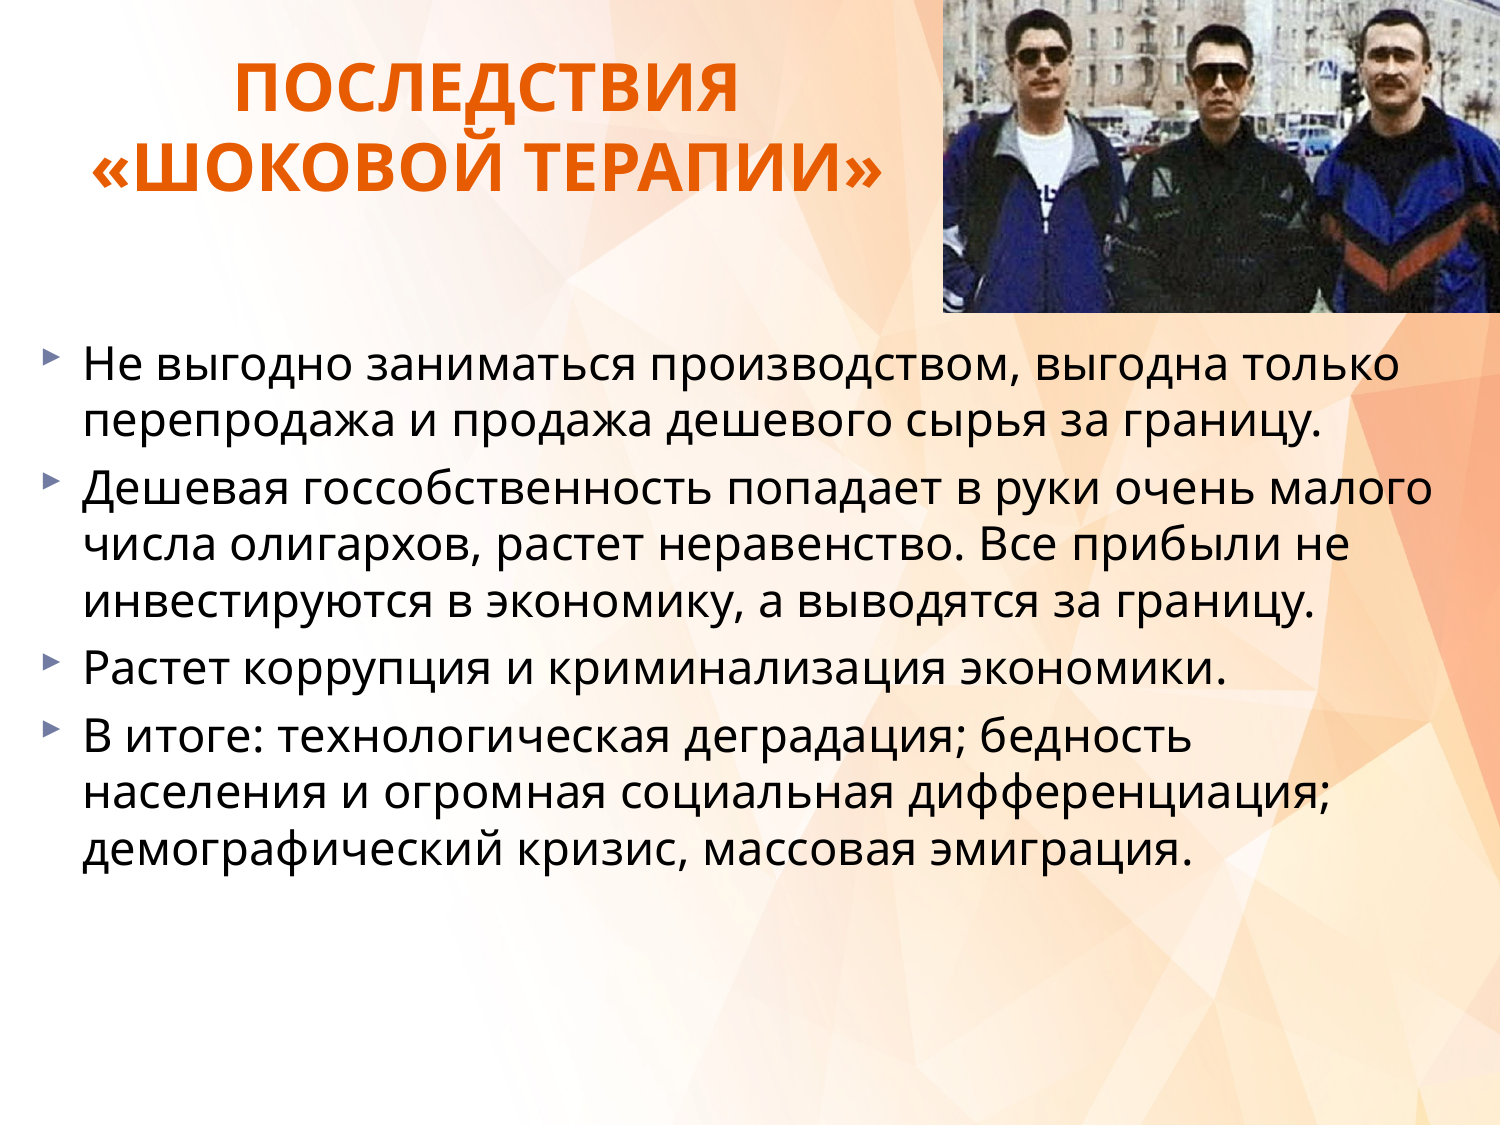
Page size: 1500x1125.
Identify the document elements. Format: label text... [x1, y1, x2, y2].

list Не выгодно заниматься производством, выгодна только перепродажа и продажа дешевого сырья за границу. Дешевая госсобственность попадает в руки очень малого числа олигархов, растет неравенство. Все прибыли не инвестируются в экономику, а выводятся за границу. Растет коррупция и криминализация экономики. В итоге: технологическая деградация; бедность населения и огромная социальная дифференциация; демографический кризис, массовая эмиграция. [24, 325, 1463, 1125]
picture [943, 0, 1500, 313]
title ПОСЛЕДСТВИЯ «ШОКОВОЙ ТЕРАПИИ» [37, 24, 937, 213]
